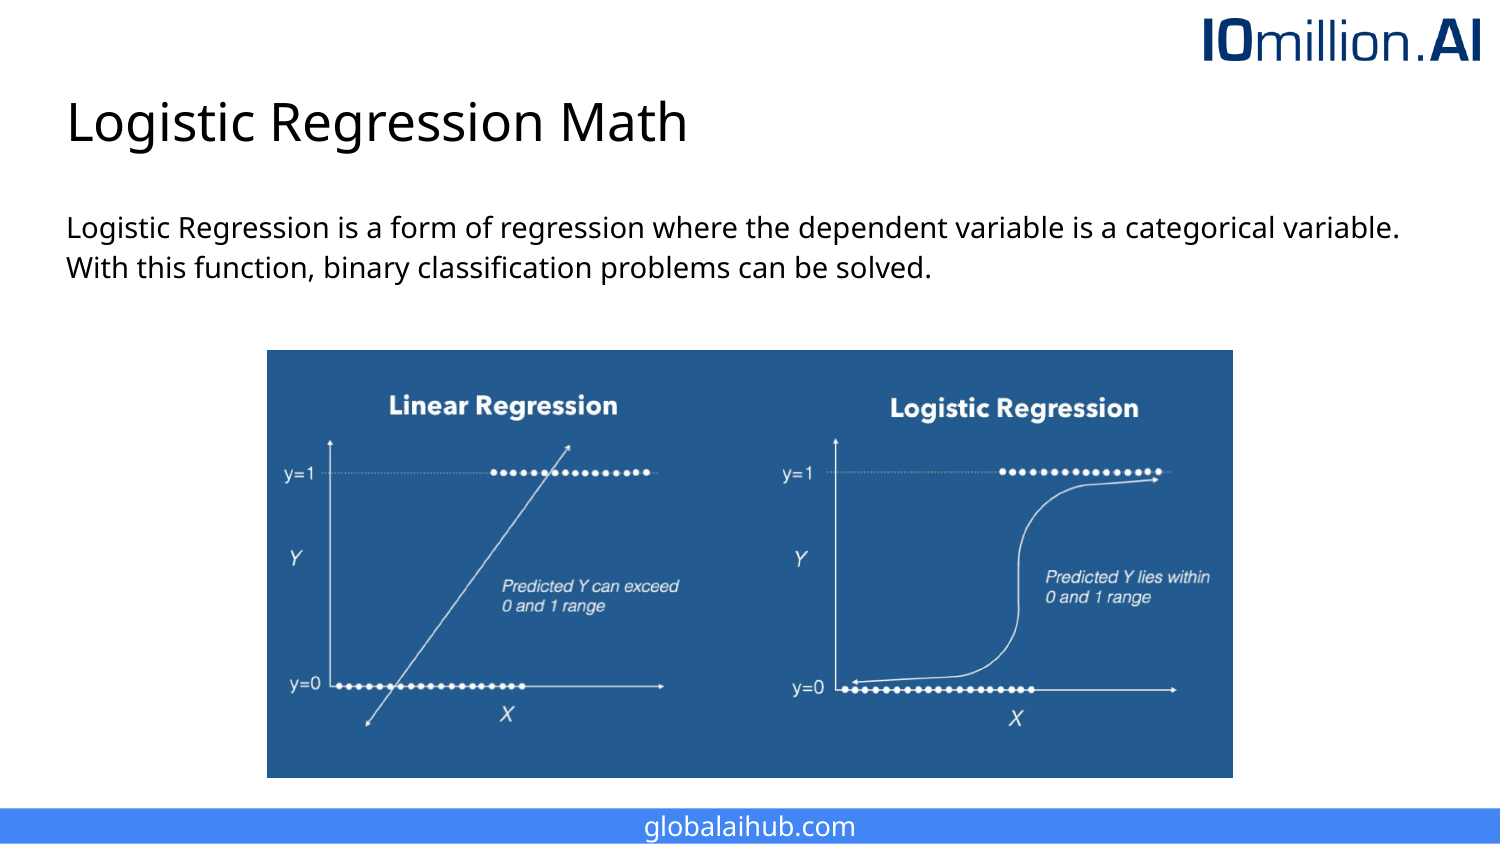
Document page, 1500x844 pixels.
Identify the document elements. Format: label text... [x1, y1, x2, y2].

title Logistic Regression Math [51, 72, 1449, 167]
picture [1204, 18, 1480, 61]
picture [267, 349, 1233, 778]
list Logistic Regression is a form of regression where the dependent variable is a categorical variable. With this function, binary classification problems can be solved. [51, 189, 1449, 750]
